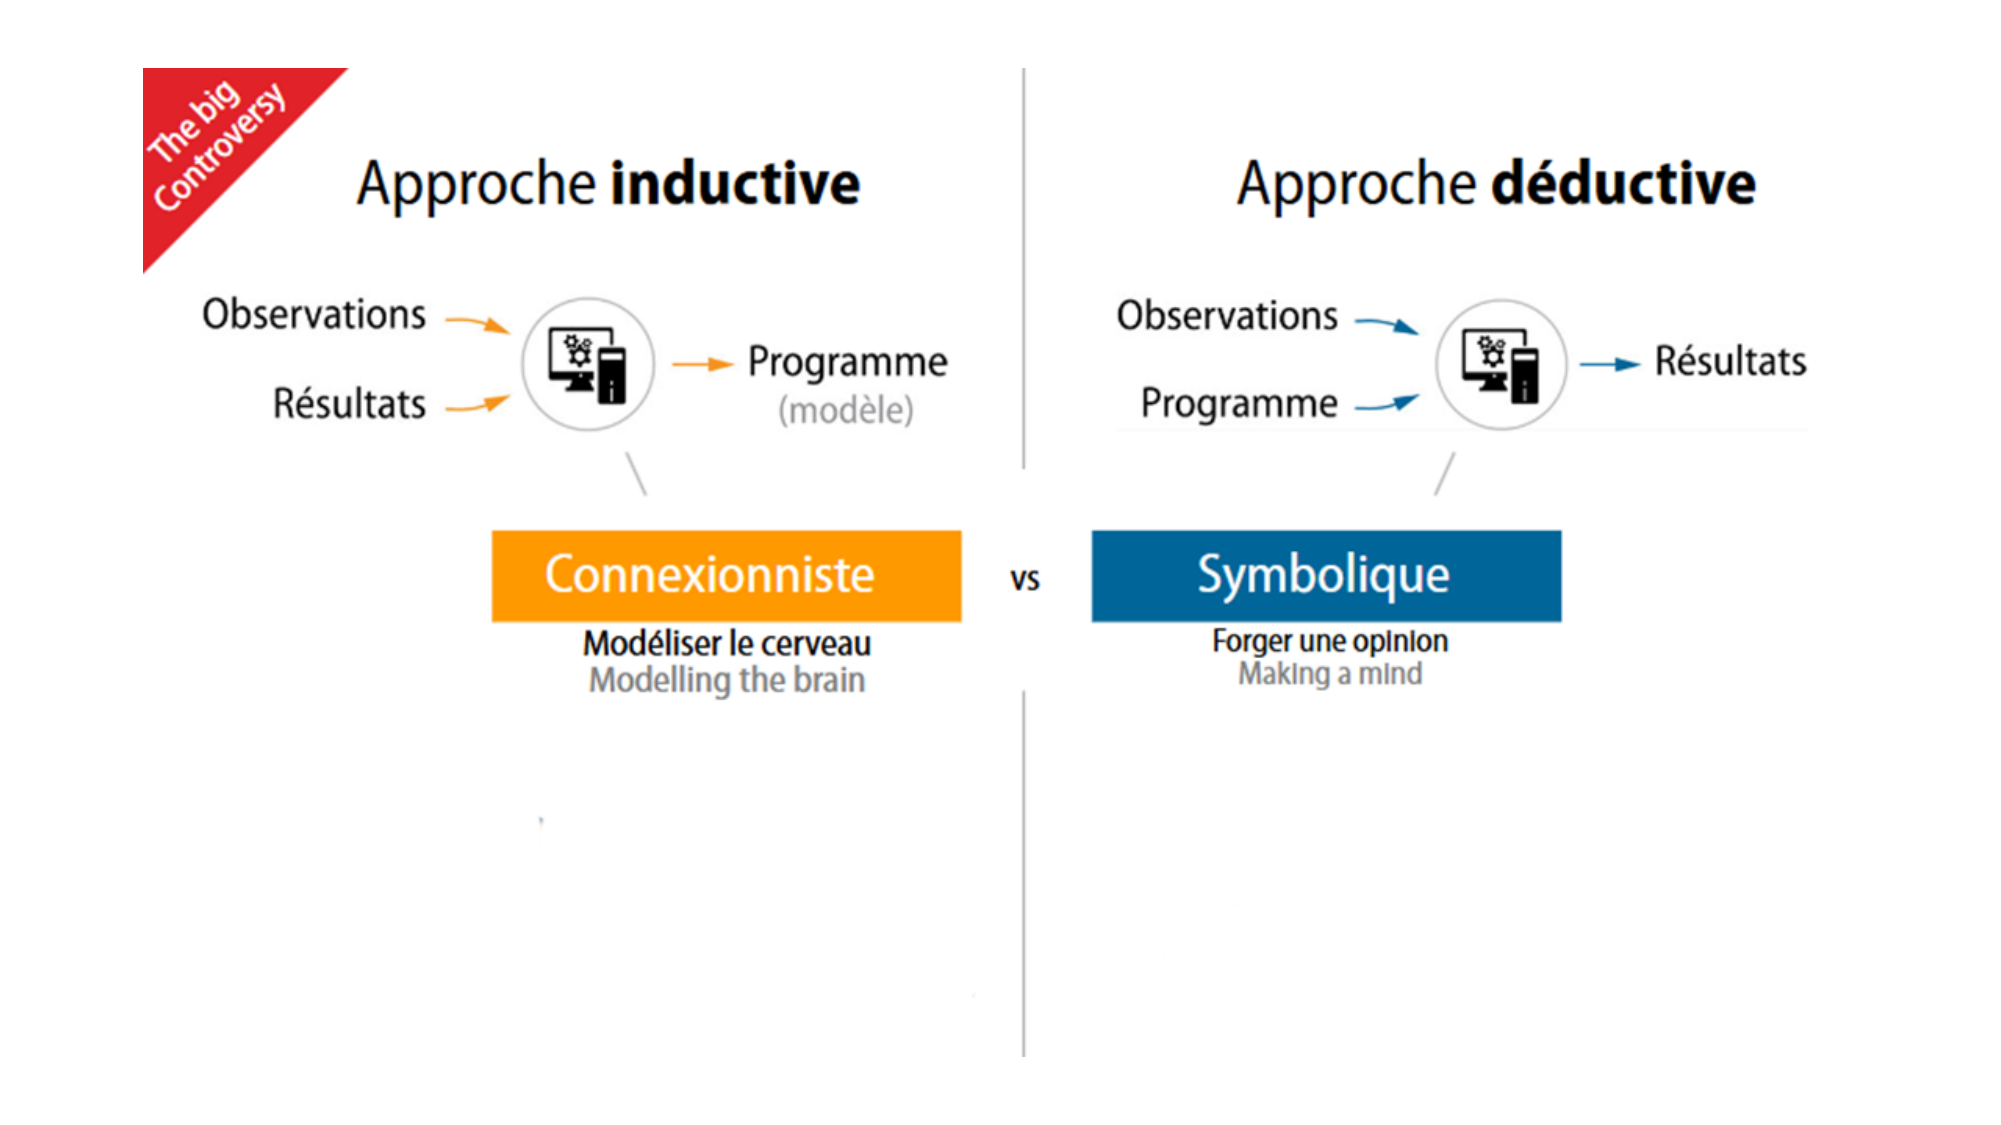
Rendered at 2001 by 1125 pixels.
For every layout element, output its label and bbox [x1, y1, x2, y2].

picture [143, 68, 1857, 1057]
